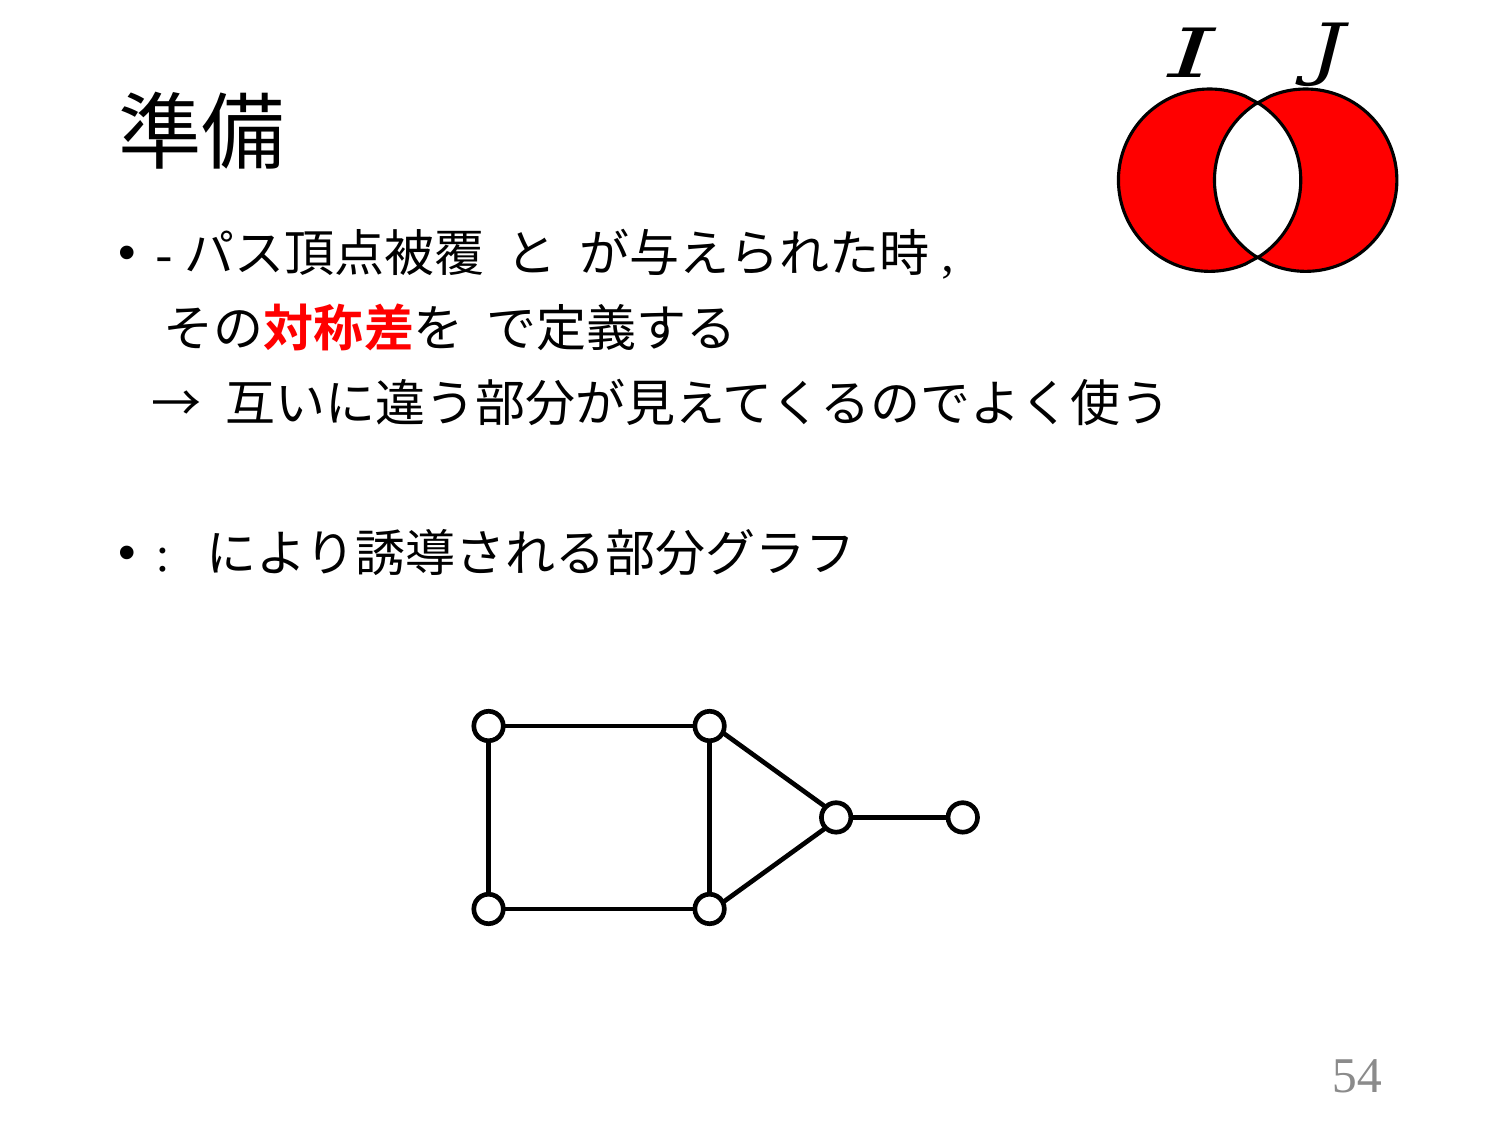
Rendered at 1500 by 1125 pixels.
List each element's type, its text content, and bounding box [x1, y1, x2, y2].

text_box [1117, 87, 1398, 273]
title 準備 [103, 59, 1416, 211]
text_box [693, 897, 721, 925]
text_box [947, 801, 979, 834]
text_box [472, 893, 505, 925]
slide_number 54 [1302, 1042, 1397, 1103]
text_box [699, 715, 826, 808]
text_box [472, 710, 505, 742]
text_box [693, 710, 721, 738]
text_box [699, 827, 826, 920]
text_box [820, 801, 852, 834]
